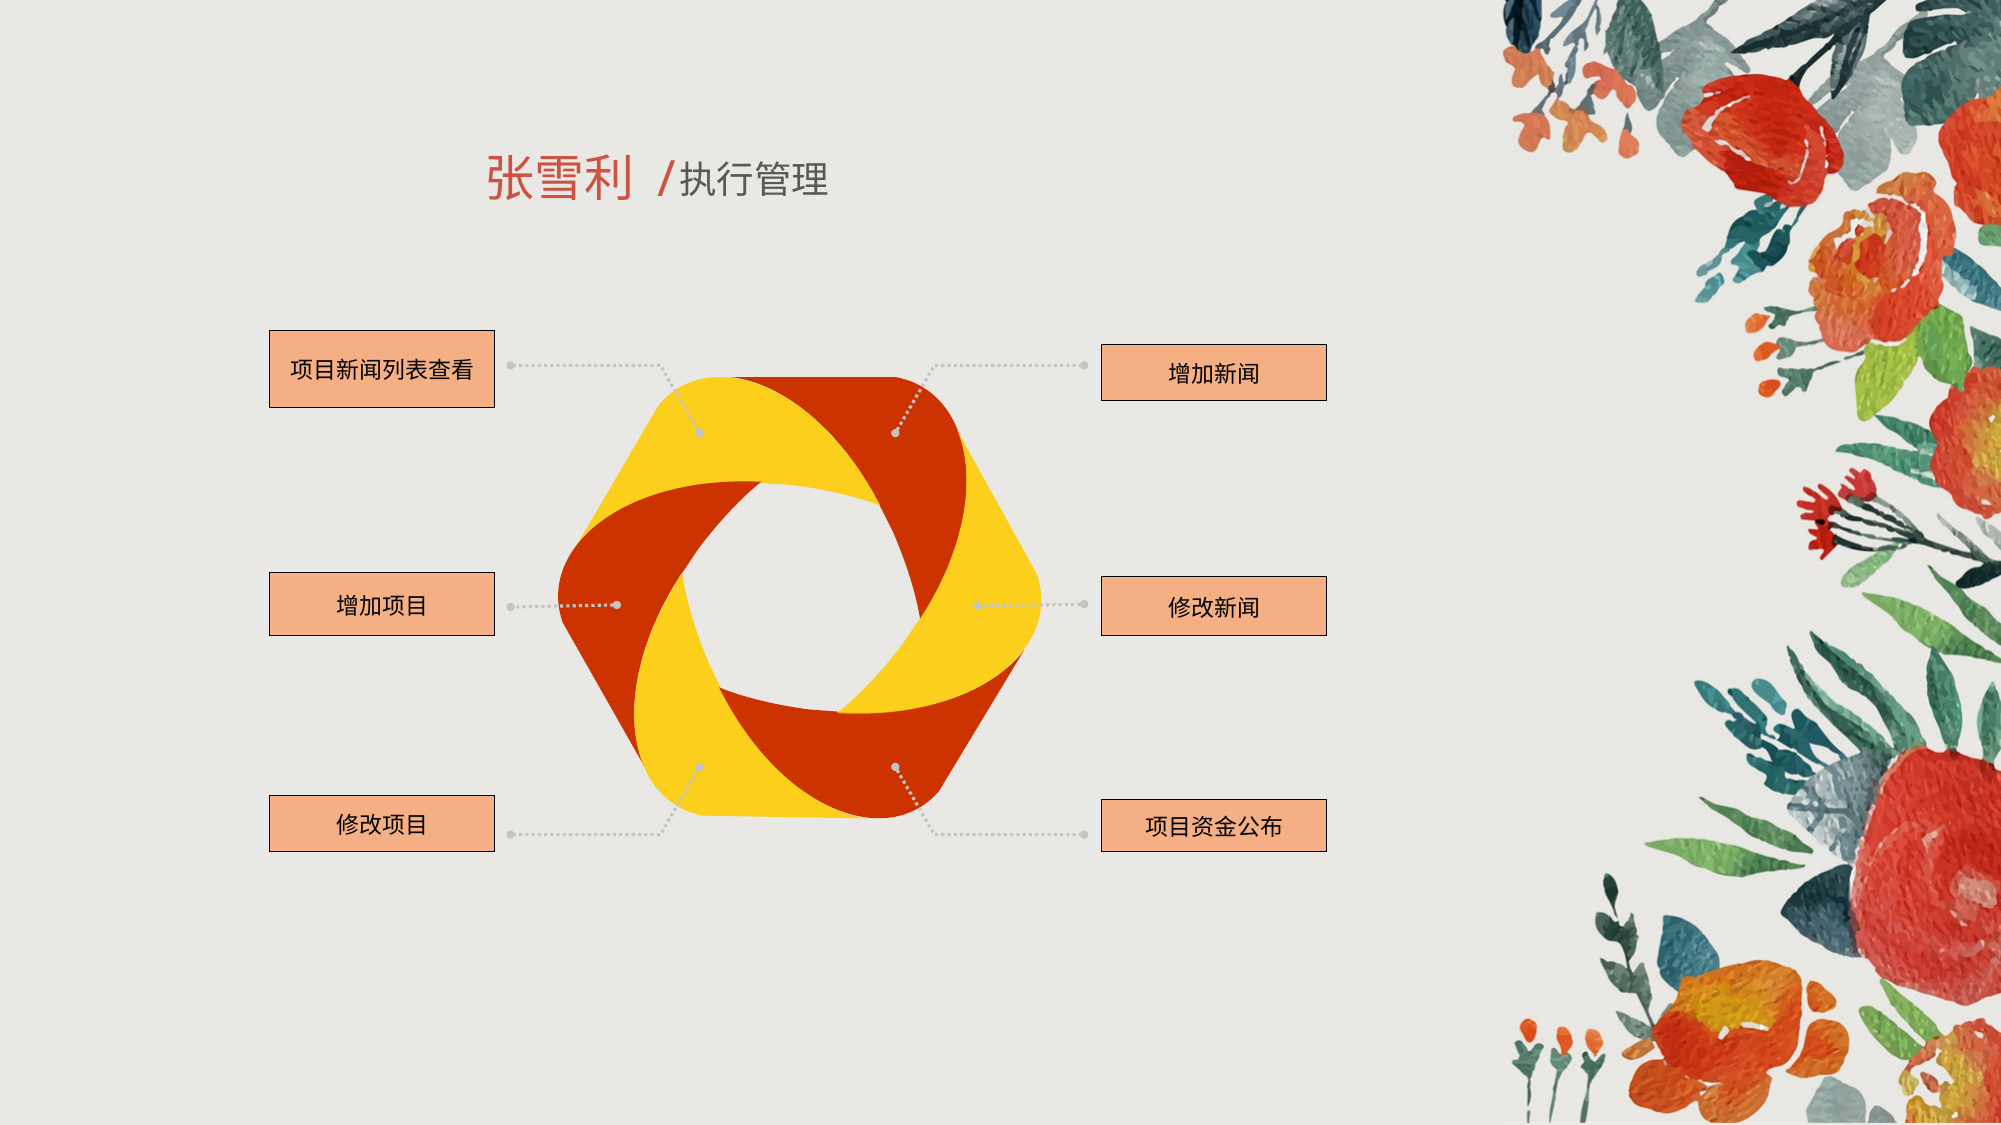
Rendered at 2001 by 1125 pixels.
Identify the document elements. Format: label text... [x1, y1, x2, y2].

table_header 增加项目 [270, 573, 494, 635]
table_header 修改项目 [270, 796, 494, 851]
picture [1495, 0, 2001, 1125]
table_header 项目新闻列表查看 [270, 331, 494, 407]
text_box [891, 762, 1089, 839]
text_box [977, 603, 1085, 607]
text_box [836, 429, 1042, 714]
text_box [891, 361, 1089, 438]
text_box 张雪利 / [469, 139, 762, 215]
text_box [510, 604, 618, 608]
text_box [506, 361, 704, 438]
table_header 修改新闻 [1102, 577, 1326, 635]
text_box 执行管理 [664, 148, 1118, 209]
text_box [634, 573, 868, 819]
table_header 项目资金公布 [1102, 800, 1326, 851]
text_box [719, 650, 1025, 819]
text_box [734, 377, 966, 618]
text_box [578, 377, 881, 542]
table_header 增加新闻 [1102, 345, 1326, 400]
text_box [506, 762, 704, 839]
text_box [558, 481, 762, 761]
